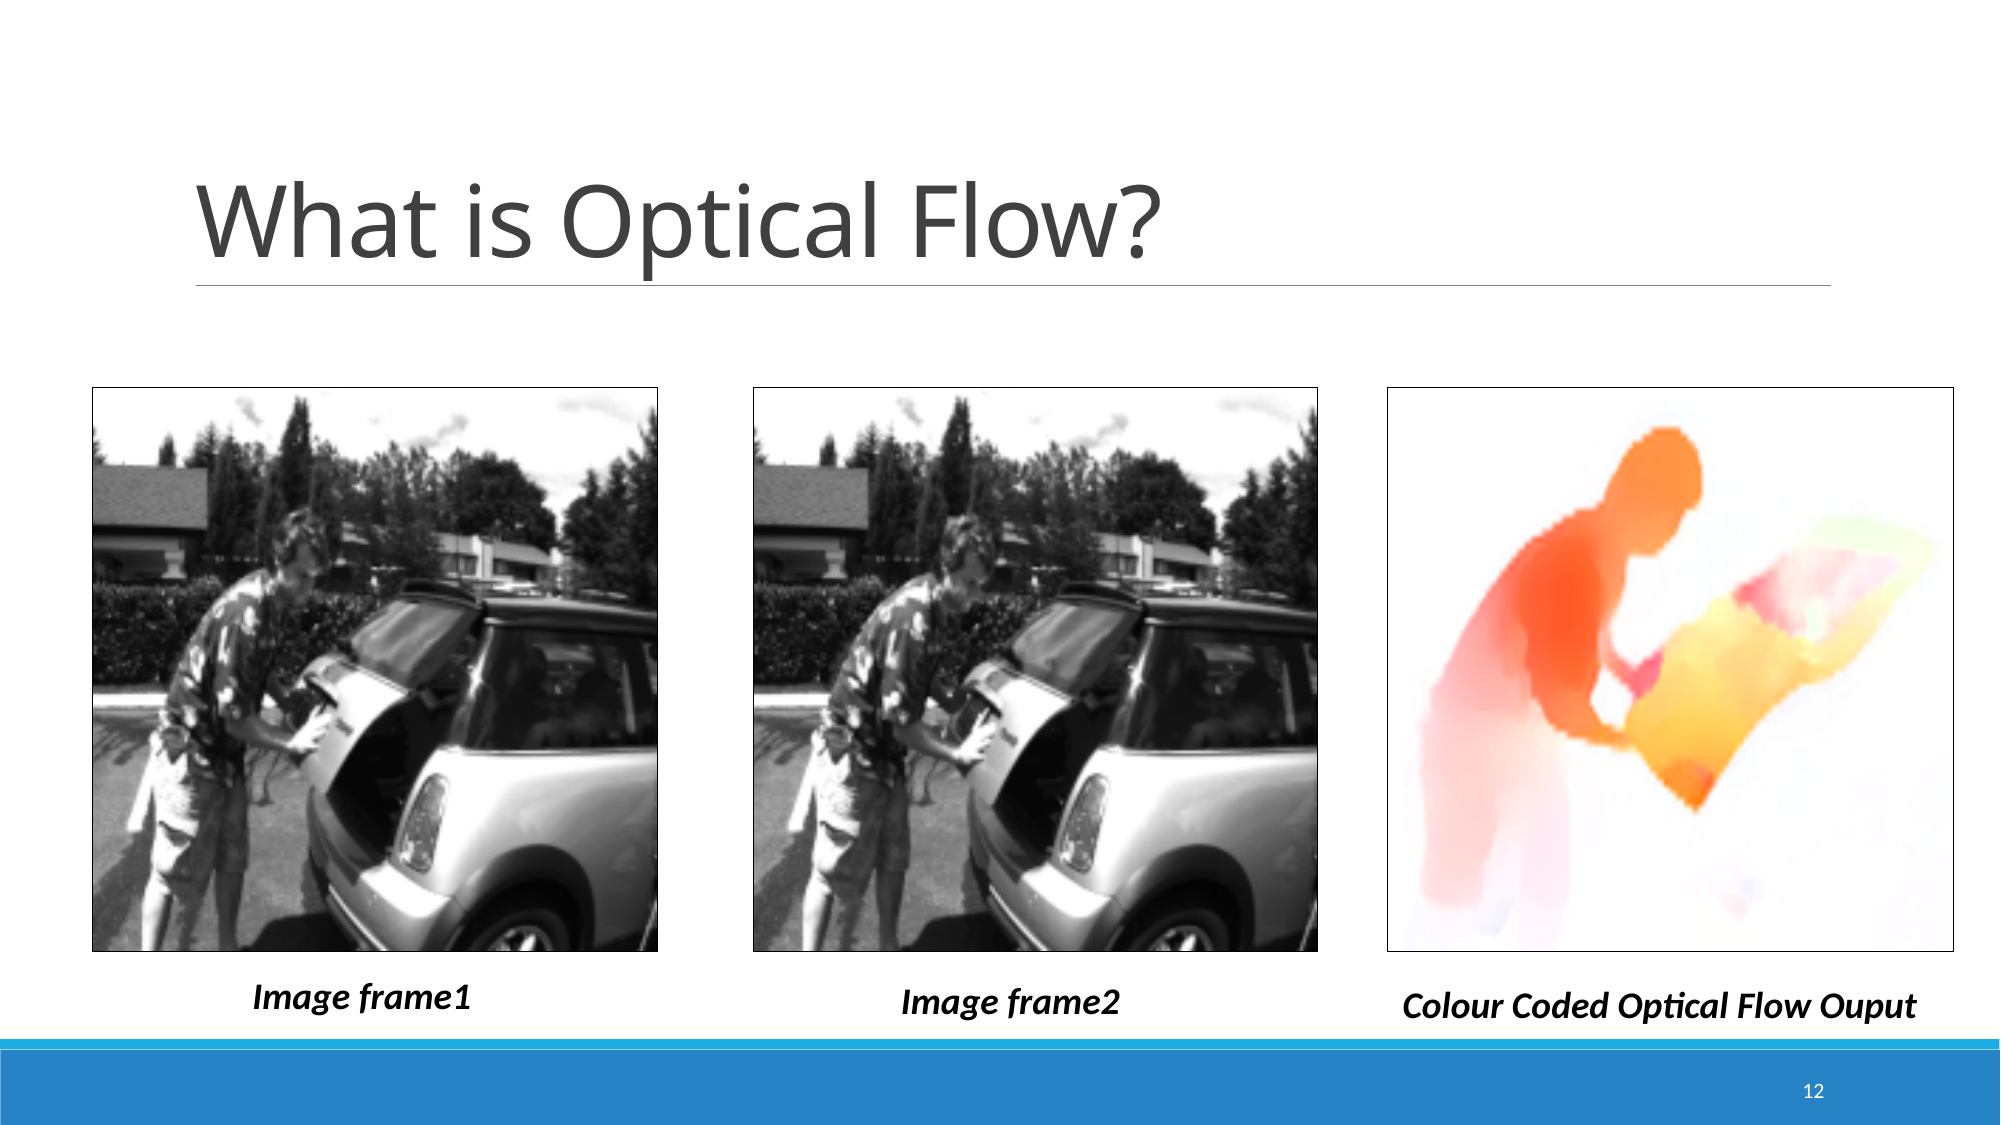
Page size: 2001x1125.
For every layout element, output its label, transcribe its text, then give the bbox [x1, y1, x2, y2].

picture [752, 386, 1319, 953]
text_box Colour Coded Optical Flow Ouput [1387, 973, 1970, 1033]
slide_number 12 [1624, 1059, 1840, 1120]
title What is Optical Flow? [180, 47, 1830, 285]
text_box Image frame1 [228, 964, 622, 1025]
text_box Image frame2 [877, 969, 1270, 1030]
picture [1387, 386, 1955, 953]
picture [92, 386, 658, 953]
